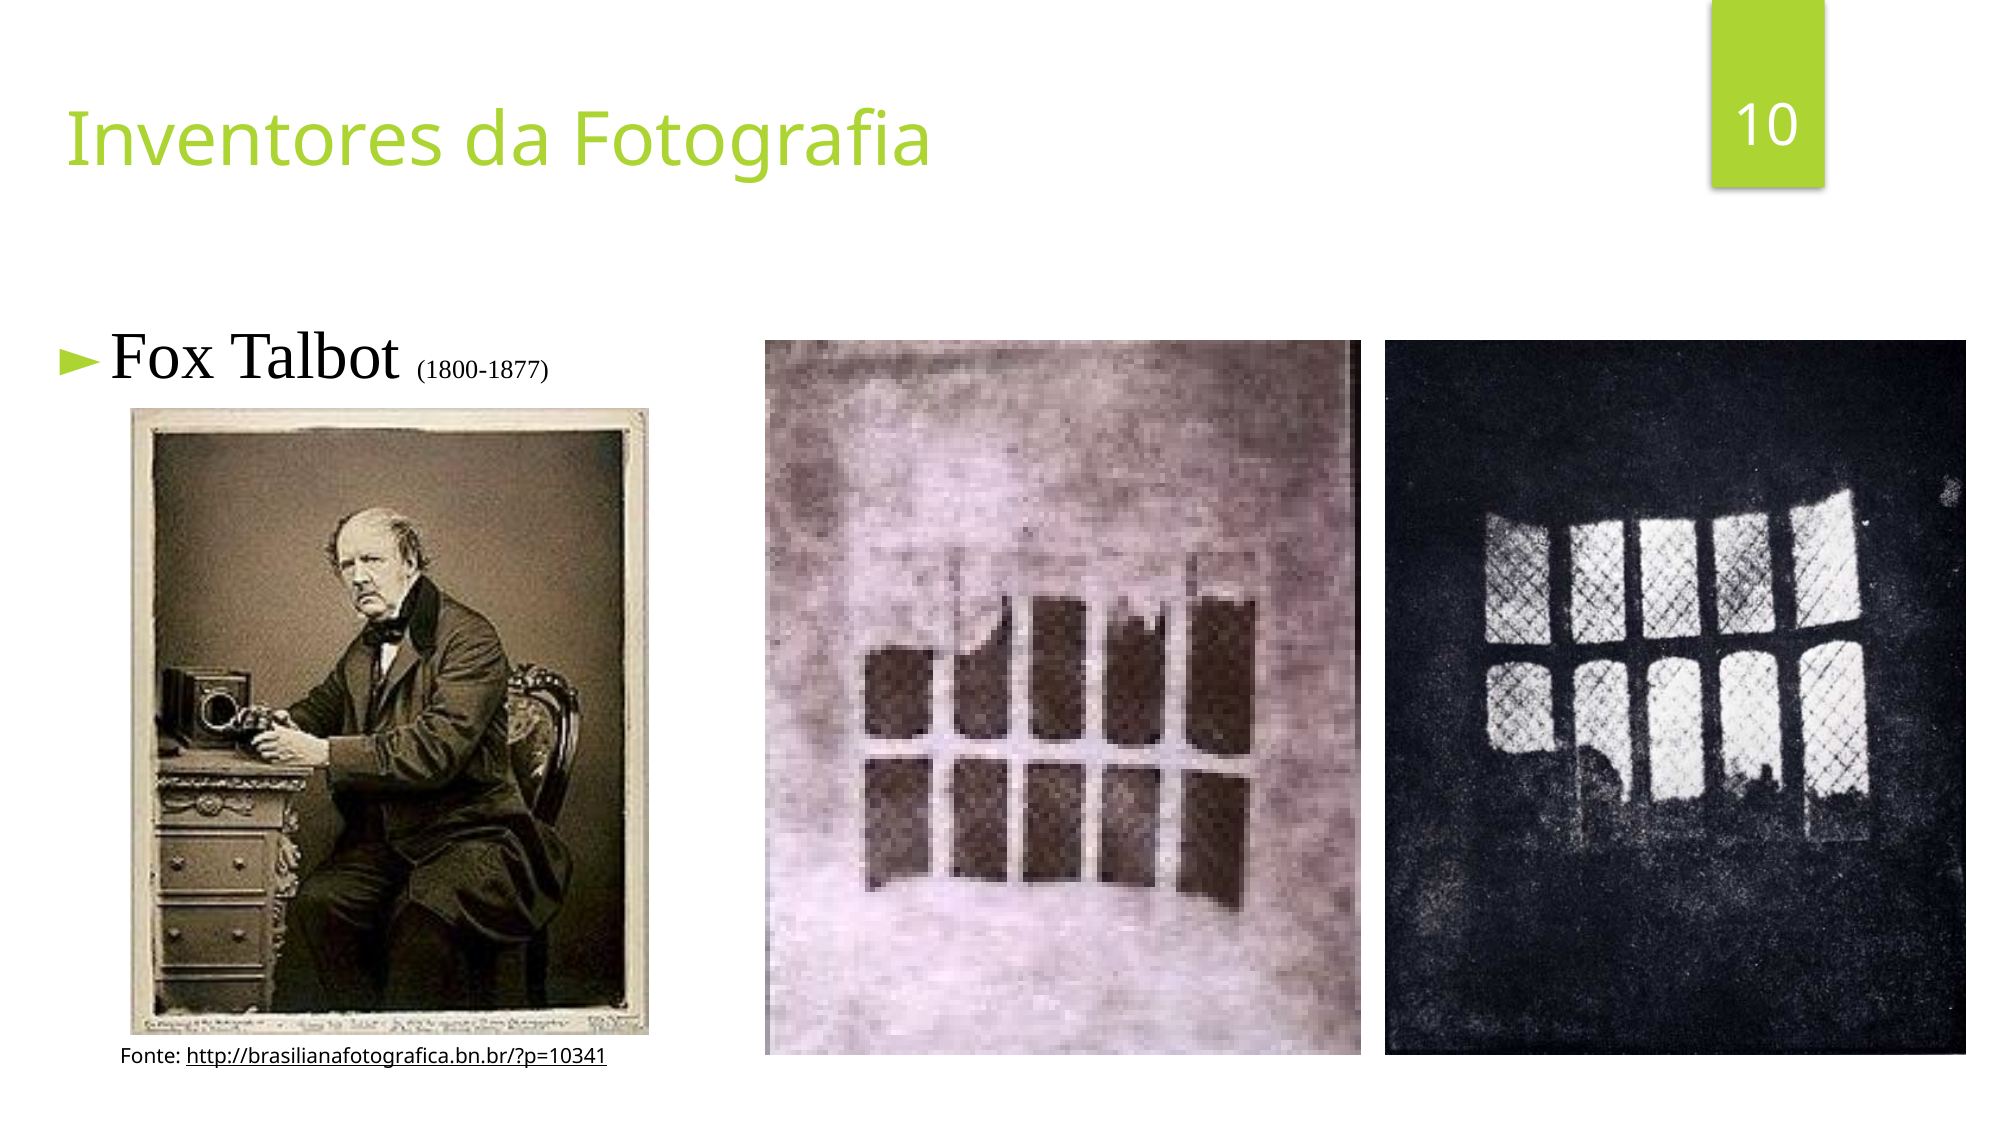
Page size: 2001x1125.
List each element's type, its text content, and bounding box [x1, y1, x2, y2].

picture [1385, 339, 1966, 1056]
title Inventores da Fotografia [51, 71, 1551, 200]
slide_number 10 [1698, 48, 1836, 175]
picture [130, 407, 649, 1036]
text_box Fonte: http://brasilianafotografica.bn.br/?p=10341 [105, 1034, 1109, 1078]
picture [765, 339, 1361, 1056]
subtitle Fox Talbot (1800-1877) [44, 177, 1325, 402]
